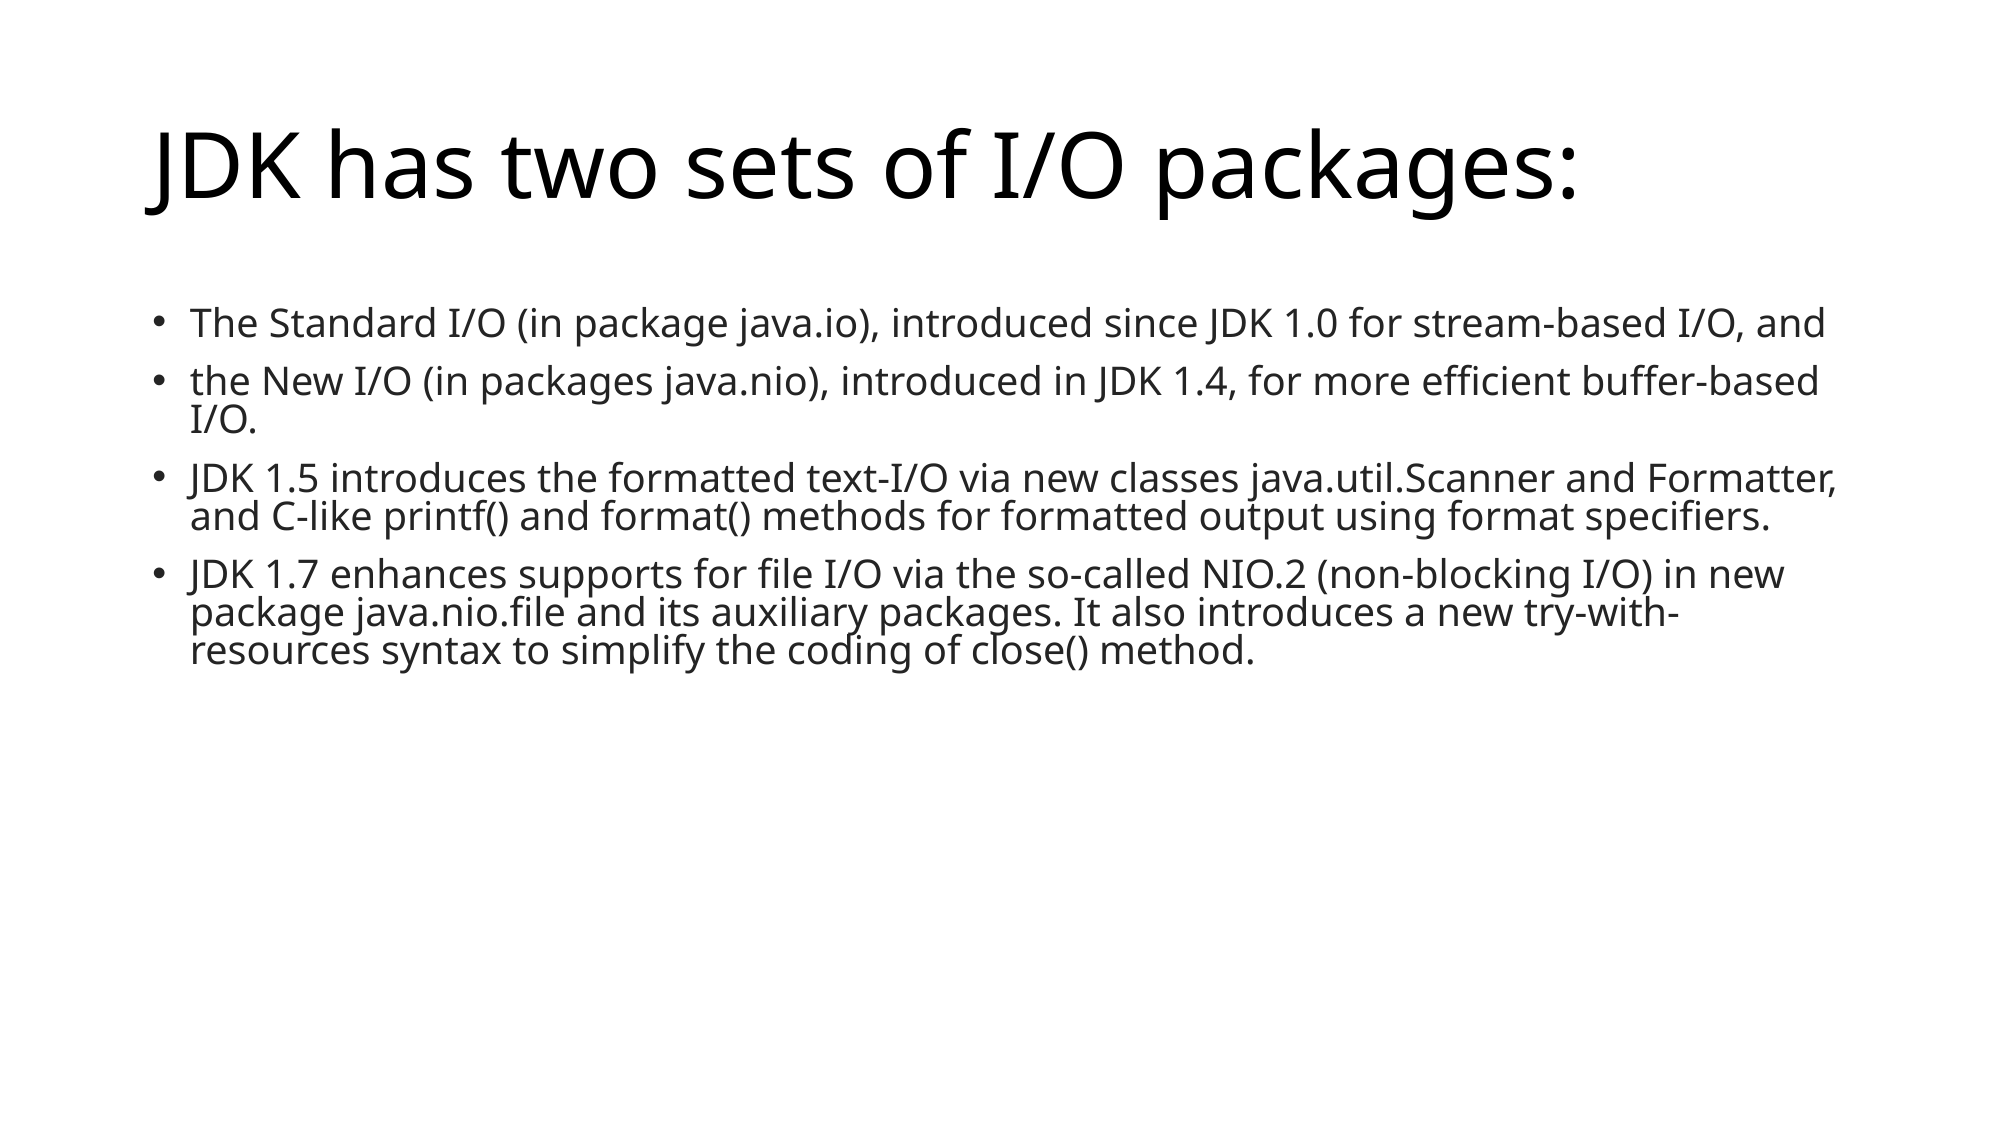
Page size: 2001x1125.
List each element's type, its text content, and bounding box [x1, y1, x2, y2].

title JDK has two sets of I/O packages: [137, 59, 1863, 278]
list The Standard I/O (in package java.io), introduced since JDK 1.0 for stream-based I/O, and the New I/O (in packages java.nio), introduced in JDK 1.4, for more efficient buffer-based I/O. JDK 1.5 introduces the formatted text-I/O via new classes java.util.Scanner and Formatter, and C-like printf() and format() methods for formatted output using format specifiers. JDK 1.7 enhances supports for file I/O via the so-called NIO.2 (non-blocking I/O) in new package java.nio.file and its auxiliary packages. It also introduces a new try-with-resources syntax to simplify the coding of close() method. [137, 299, 1863, 1014]
